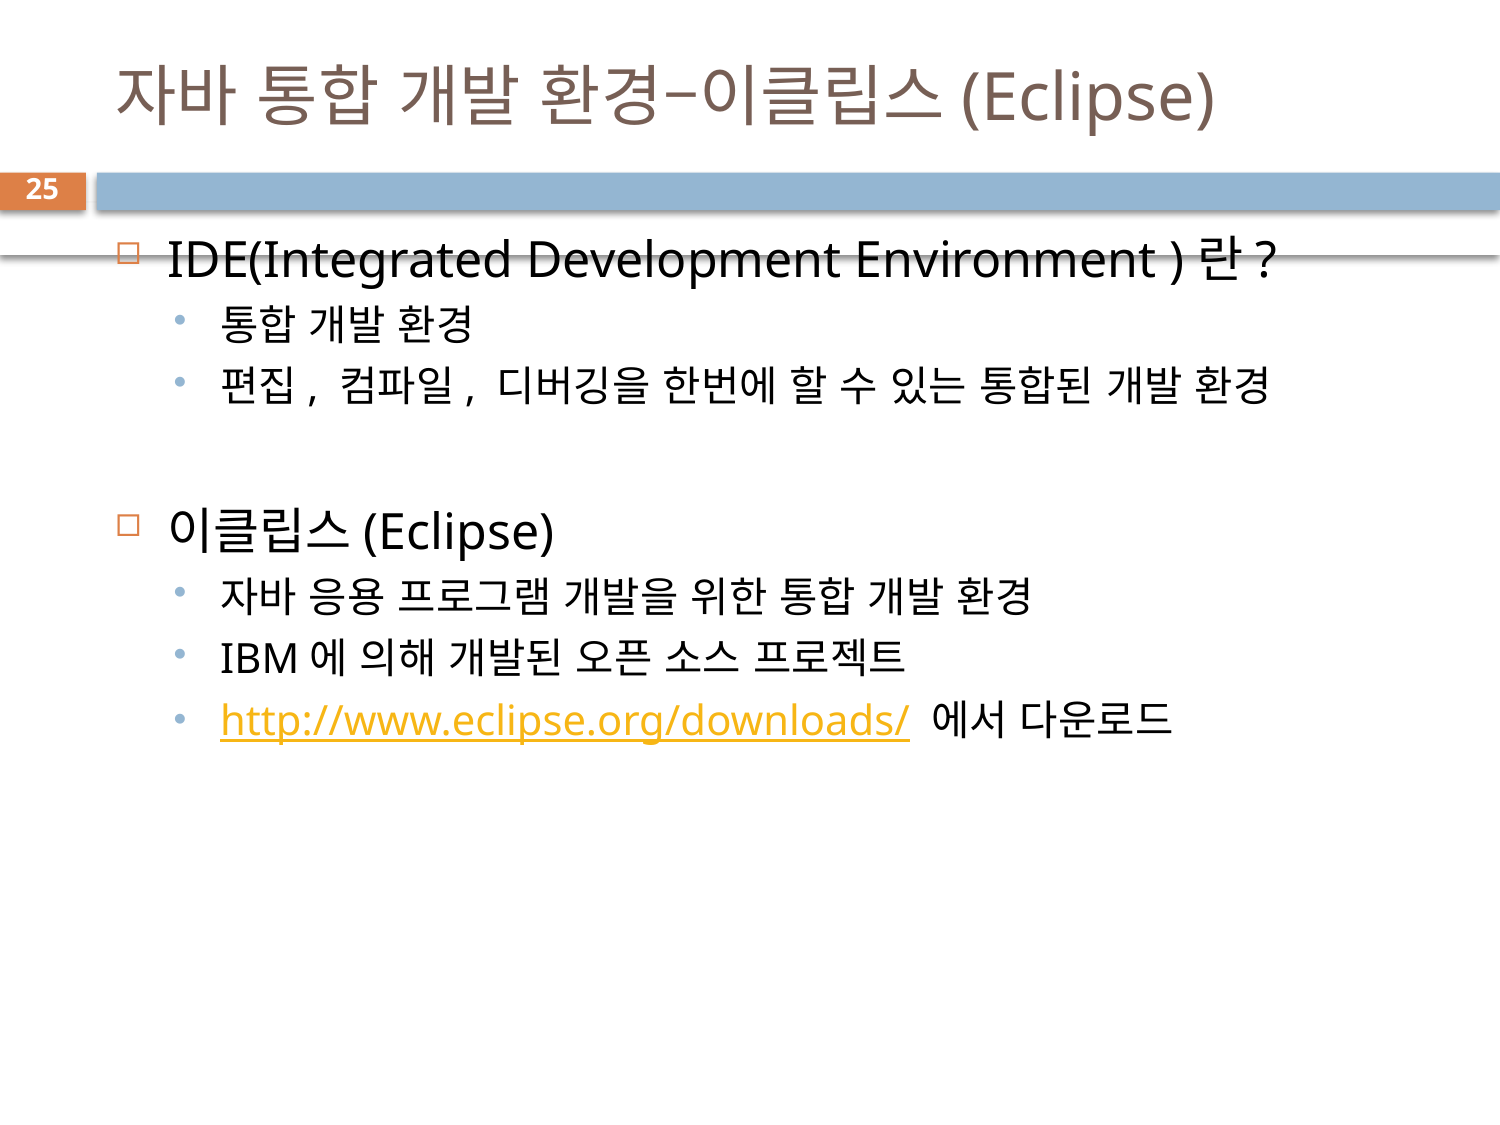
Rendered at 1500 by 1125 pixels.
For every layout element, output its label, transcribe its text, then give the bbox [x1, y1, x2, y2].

slide_number 25 [0, 170, 87, 211]
list IDE(Integrated Development Environment )란? 통합 개발 환경 편집, 컴파일, 디버깅을 한번에 할 수 있는 통합된 개발 환경 이클립스(Eclipse) 자바 응용 프로그램 개발을 위한 통합 개발 환경 IBM에 의해 개발된 오픈 소스 프로젝트 http://www.eclipse.org/downloads/ 에서 다운로드 [100, 219, 1438, 1047]
title 자바 통합 개발 환경–이클립스(Eclipse) [100, 37, 1438, 149]
